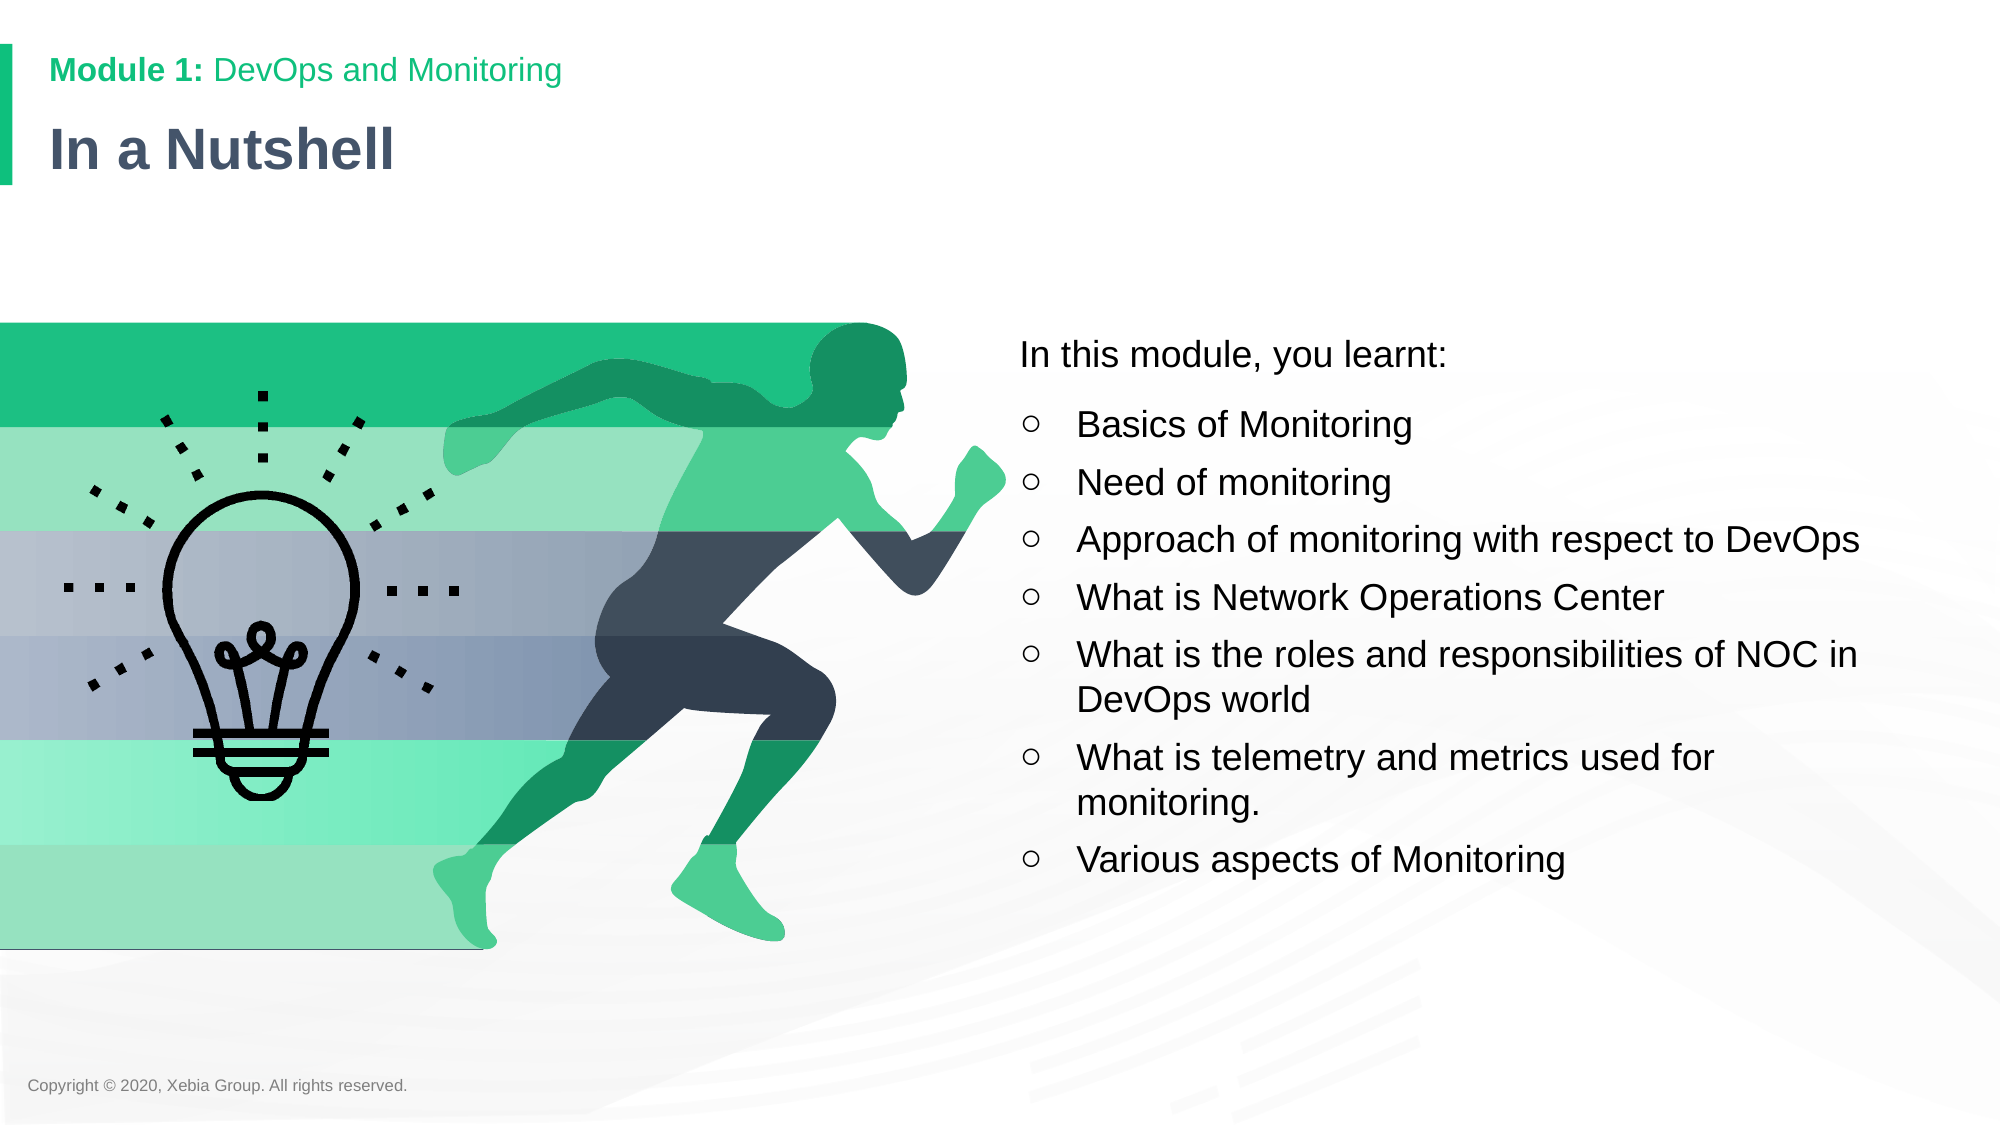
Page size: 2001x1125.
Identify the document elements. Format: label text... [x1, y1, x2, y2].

picture [63, 391, 459, 801]
picture [0, 0, 2000, 1125]
list In this module, you learnt: Basics of Monitoring Need of monitoring Approach of monitoring with respect to DevOps What is Network Operations Center What is the roles and responsibilities of NOC in DevOps world What is telemetry and metrics used for monitoring. Various aspects of Monitoring [1019, 322, 1887, 938]
title In a Nutshell [34, 103, 1887, 185]
